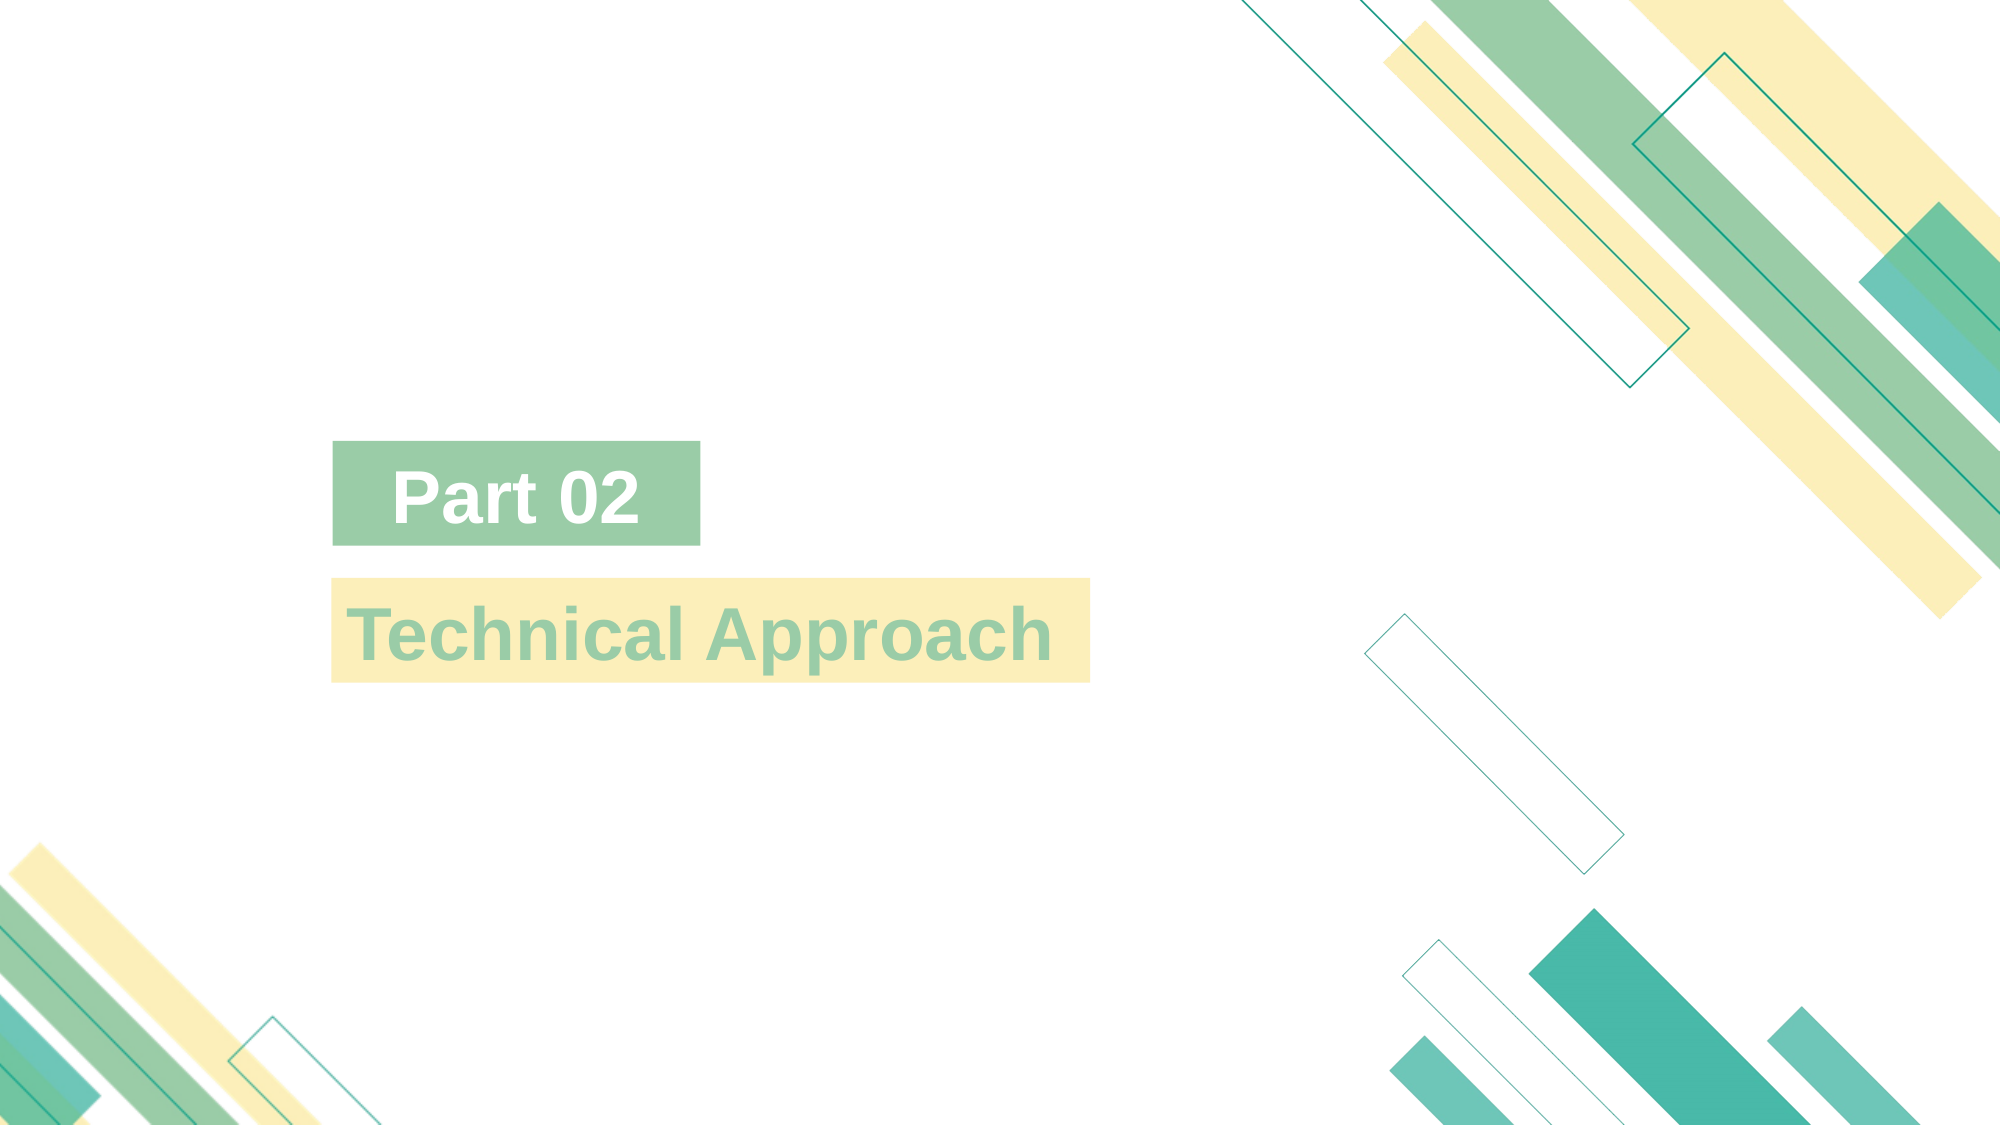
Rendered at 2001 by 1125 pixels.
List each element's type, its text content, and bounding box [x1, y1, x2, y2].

picture [0, 757, 411, 1125]
picture [616, 0, 2000, 1125]
text_box Technical Approach [331, 577, 616, 683]
text_box Part 02 [332, 440, 616, 546]
